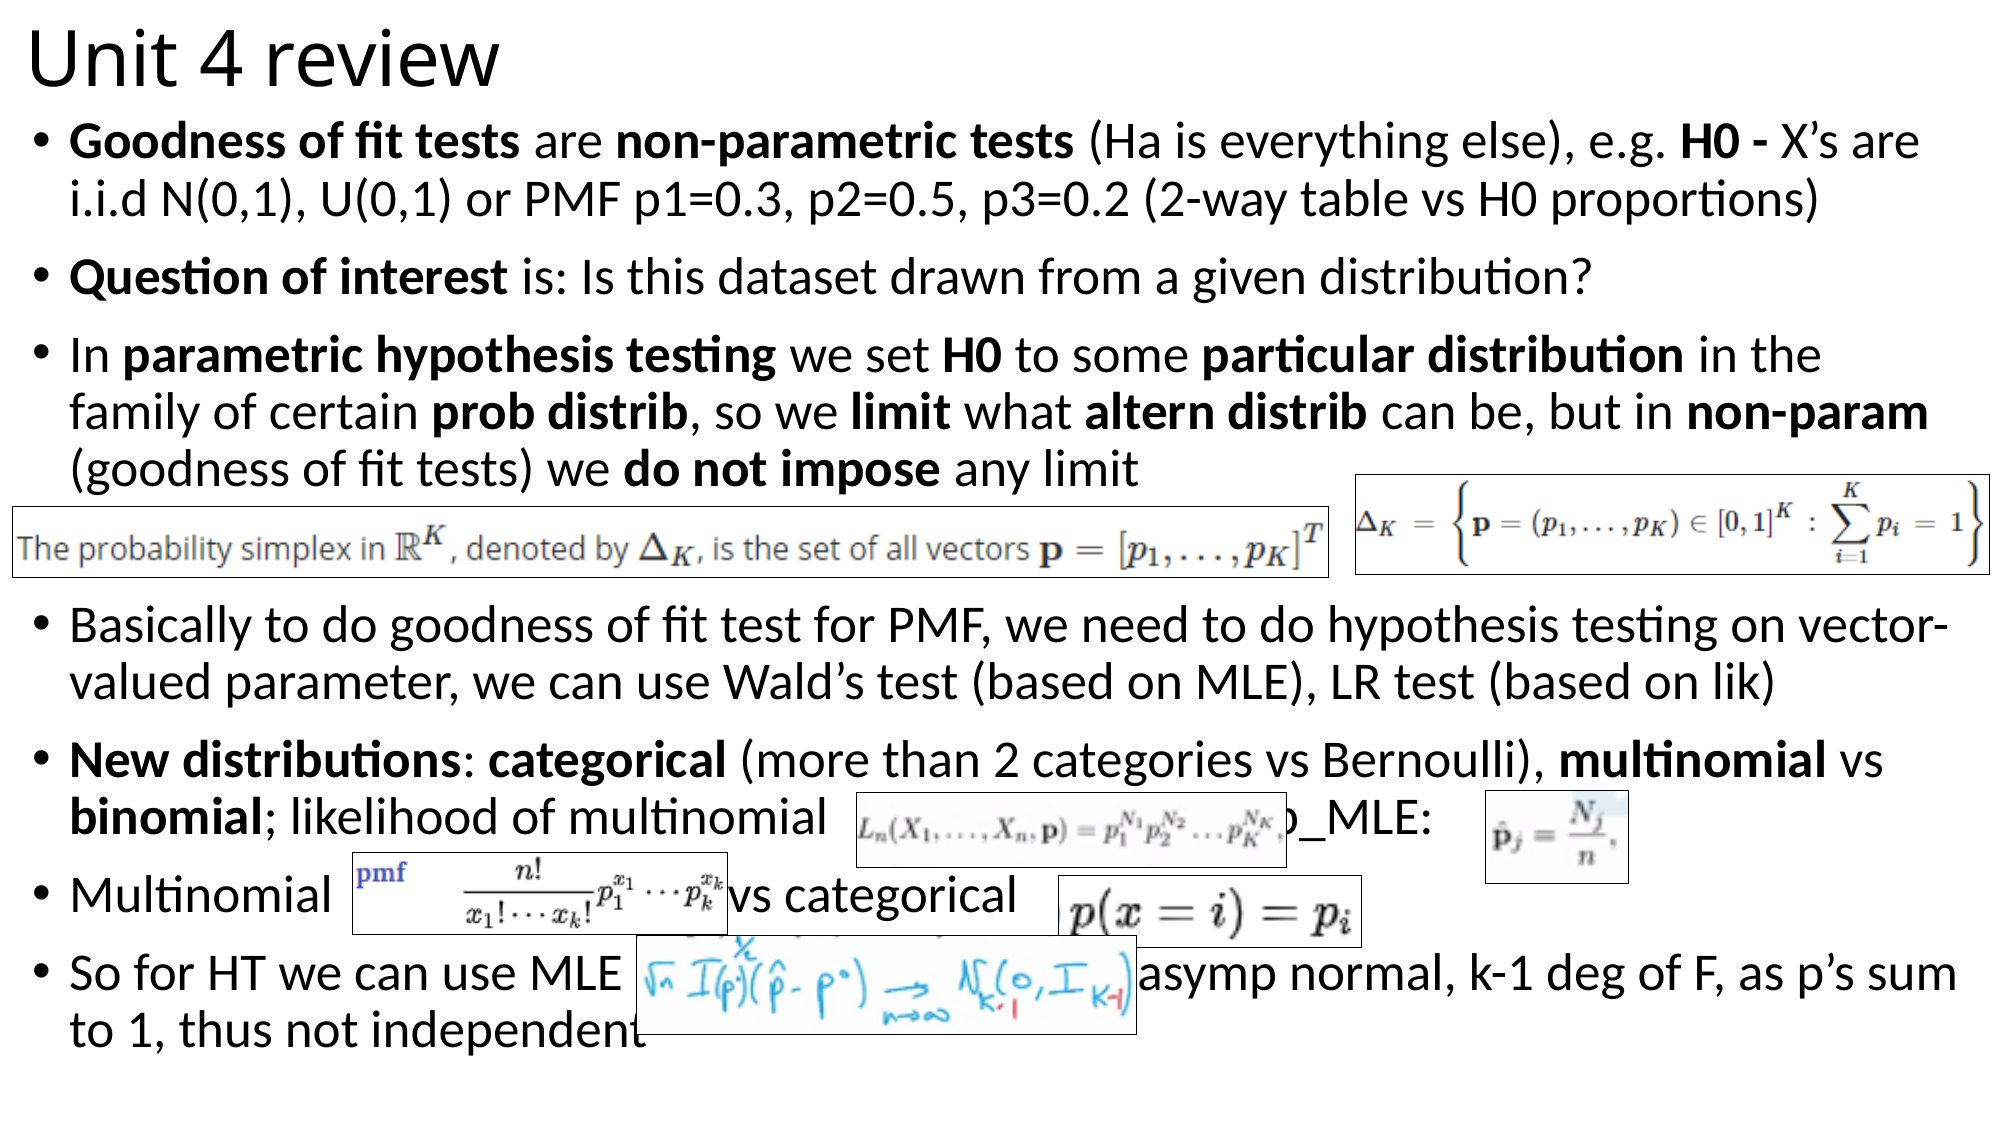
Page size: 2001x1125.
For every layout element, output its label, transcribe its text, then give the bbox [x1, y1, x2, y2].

picture [1355, 474, 1990, 575]
picture [12, 506, 1329, 578]
title Unit 4 review [10, 11, 1998, 111]
picture [1485, 790, 1629, 884]
picture [352, 852, 1362, 1035]
picture [856, 792, 1287, 868]
list Goodness of fit tests are non-parametric tests (Ha is everything else), e.g. H0 - X’s are i.i.d N(0,1), U(0,1) or PMF p1=0.3, p2=0.5, p3=0.2 (2-way table vs H0 proportions) Question of interest is: Is this dataset drawn from a given distribution? In parametric hypothesis testing we set H0 to some particular distribution in the family of certain prob distrib, so we limit what altern distrib can be, but in non-param (goodness of fit tests) we do not impose any limit Basically to do goodness of fit test for PMF, we need to do hypothesis testing on vector-valued parameter, we can use Wald’s test (based on MLE), LR test (based on lik) New distributions: categorical (more than 2 categories vs Bernoulli), multinomial vs binomial; likelihood of multinomial p_MLE: Multinomial vs categorical So for HT we can use MLE asymp normal, k-1 deg of F, as p’s sum to 1, thus not independent [17, 105, 1980, 1108]
